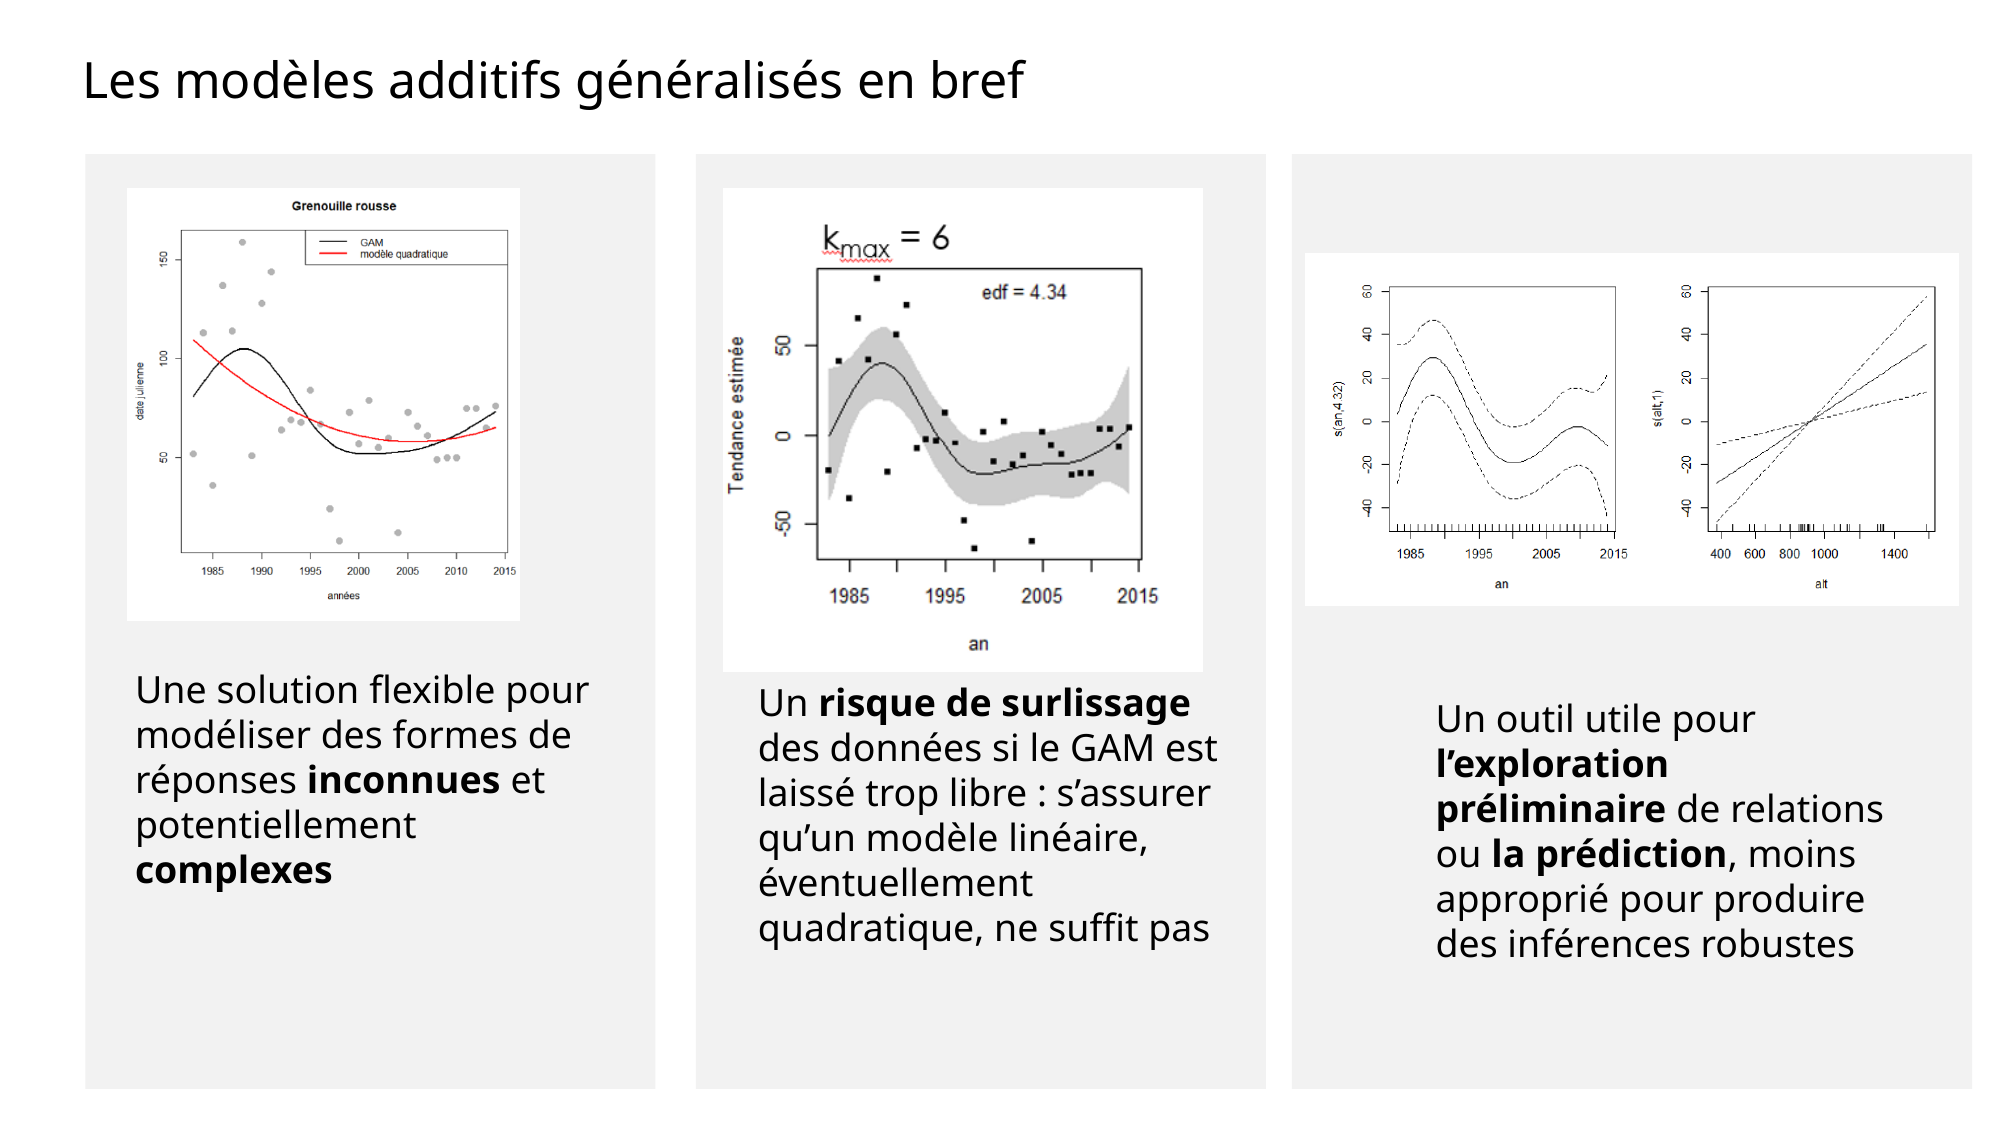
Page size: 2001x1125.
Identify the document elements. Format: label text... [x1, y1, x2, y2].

picture [1305, 253, 1959, 606]
picture [723, 188, 1203, 672]
text_box Une solution flexible pour modéliser des formes de réponses inconnues et potentiellement complexes [120, 658, 622, 898]
picture [126, 188, 520, 621]
text_box Les modèles additifs généralisés en bref [67, 41, 1377, 117]
text_box [695, 153, 1267, 1090]
text_box [1291, 153, 1973, 1090]
text_box Un risque de surlissage des données si le GAM est laissé trop libre : s’assurer qu’un modèle linéaire, éventuellement quadratique, ne suffit pas [743, 671, 1245, 956]
text_box Un outil utile pour l’exploration préliminaire de relations ou la prédiction, moins approprié pour produire des inférences robustes [1420, 687, 1923, 973]
text_box [84, 153, 656, 1090]
